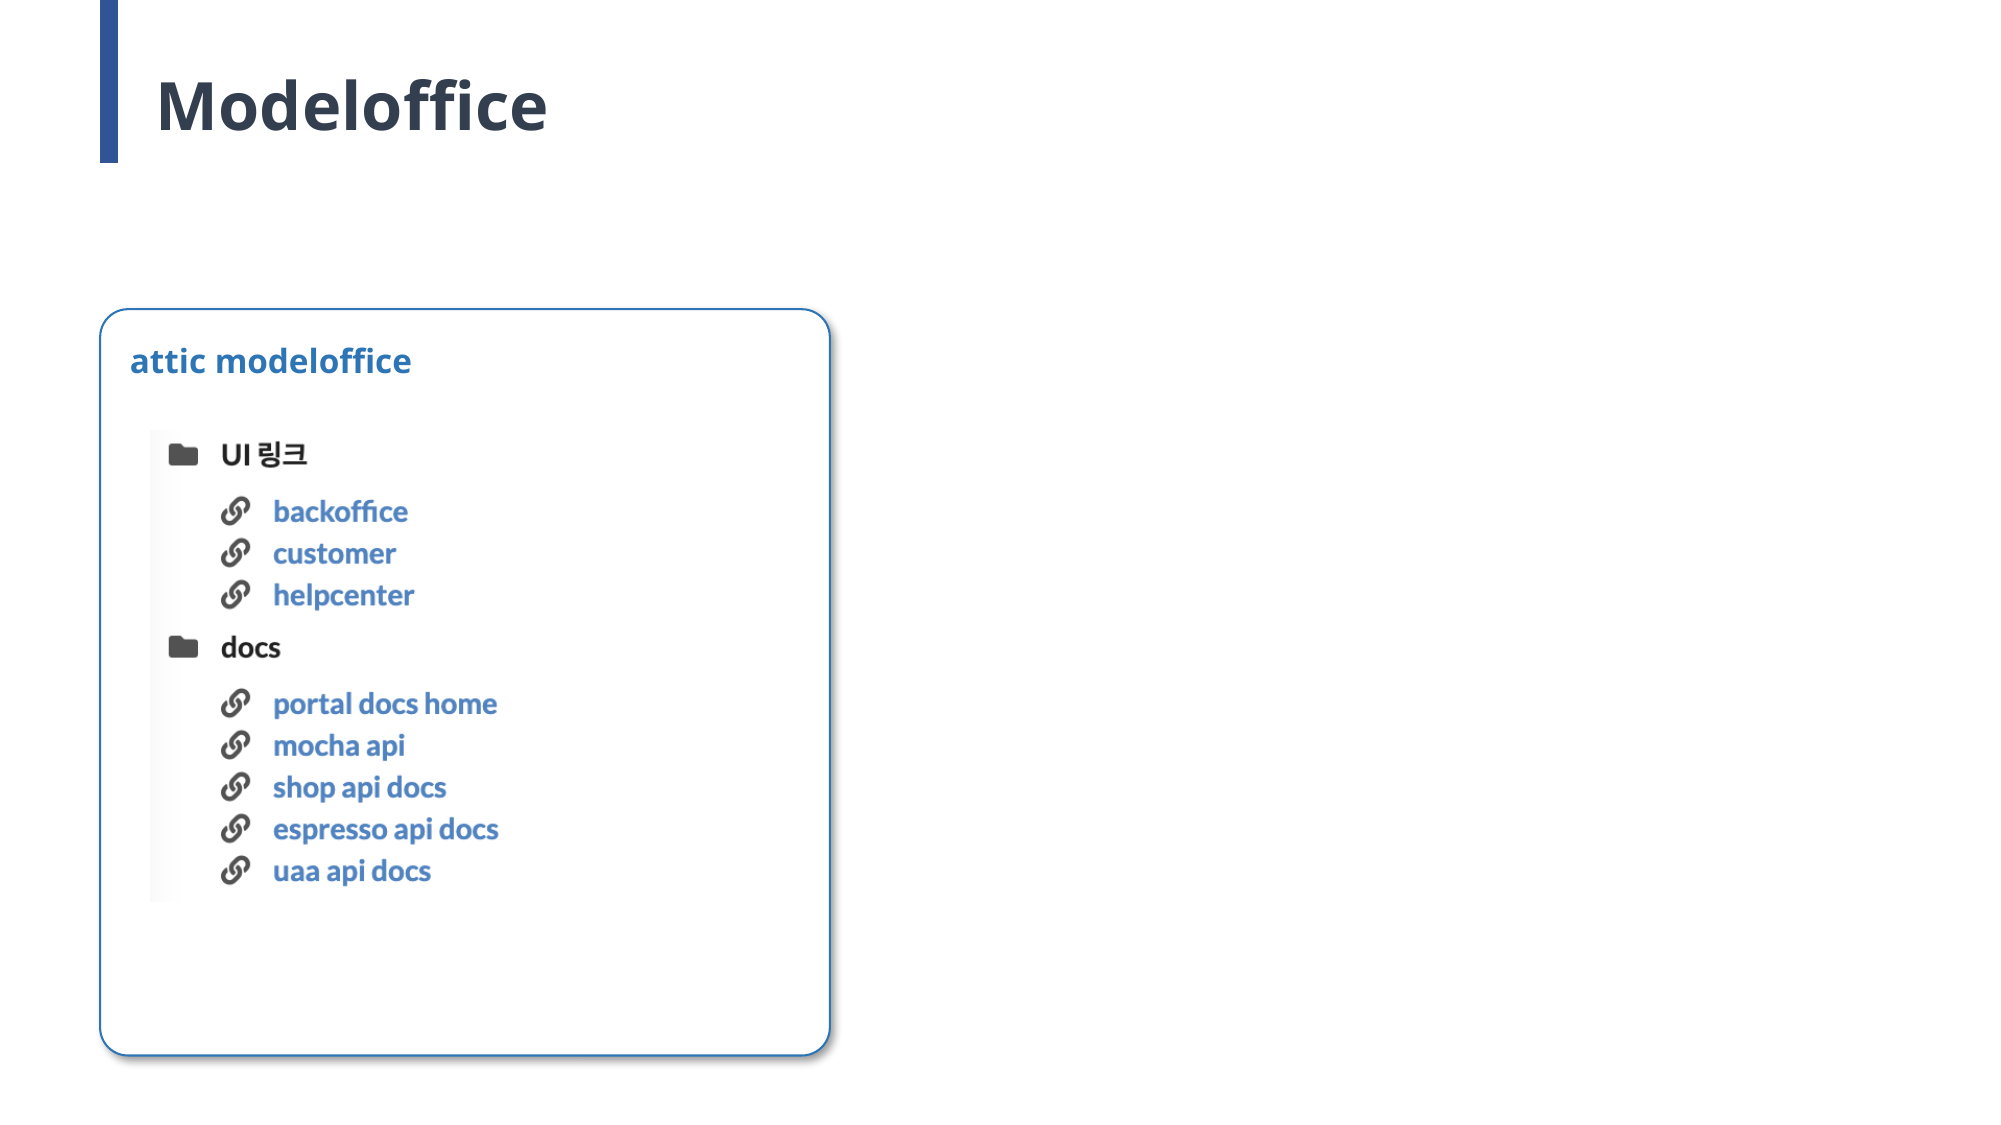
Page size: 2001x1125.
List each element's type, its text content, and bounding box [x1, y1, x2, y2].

picture [150, 430, 553, 902]
text_box Modeloffice [141, 56, 1127, 151]
text_box attic modeloffice [115, 333, 484, 388]
text_box [100, 0, 118, 163]
text_box [99, 308, 831, 1057]
